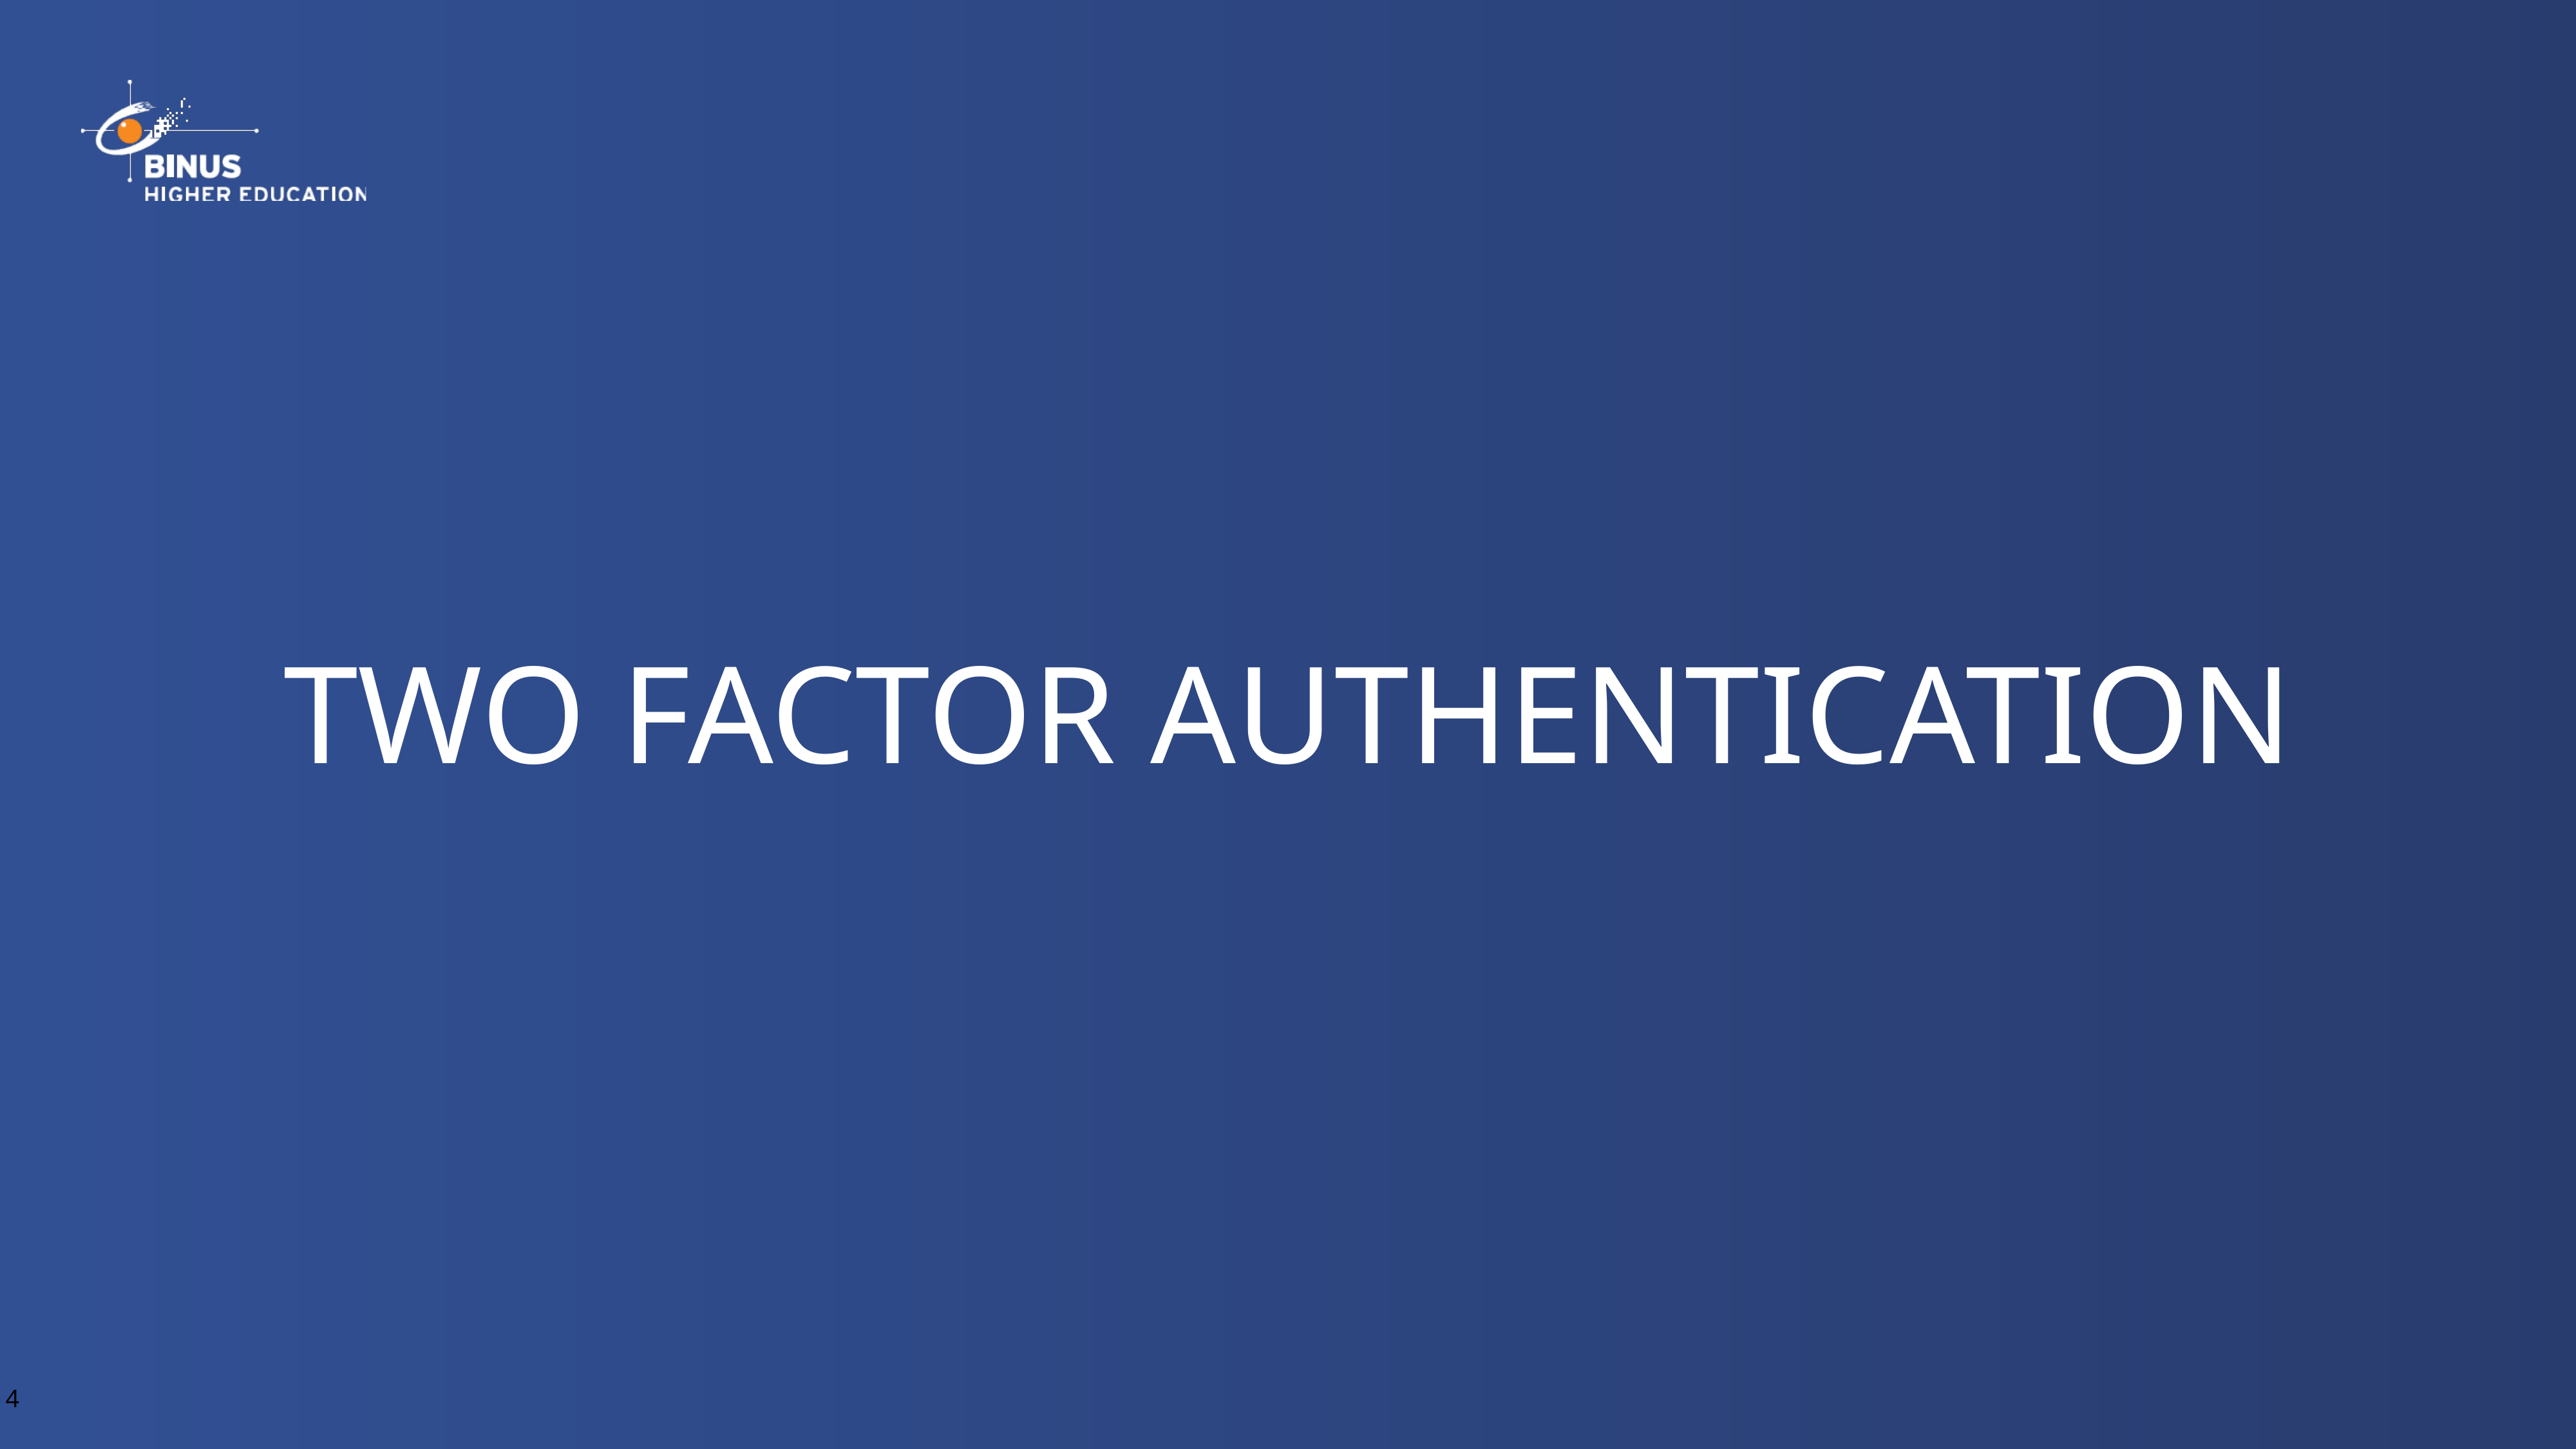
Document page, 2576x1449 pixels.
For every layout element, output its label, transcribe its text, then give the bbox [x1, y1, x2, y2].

slide_number 4 [0, 1381, 26, 1422]
title Two Factor Authentication [127, 478, 2449, 971]
